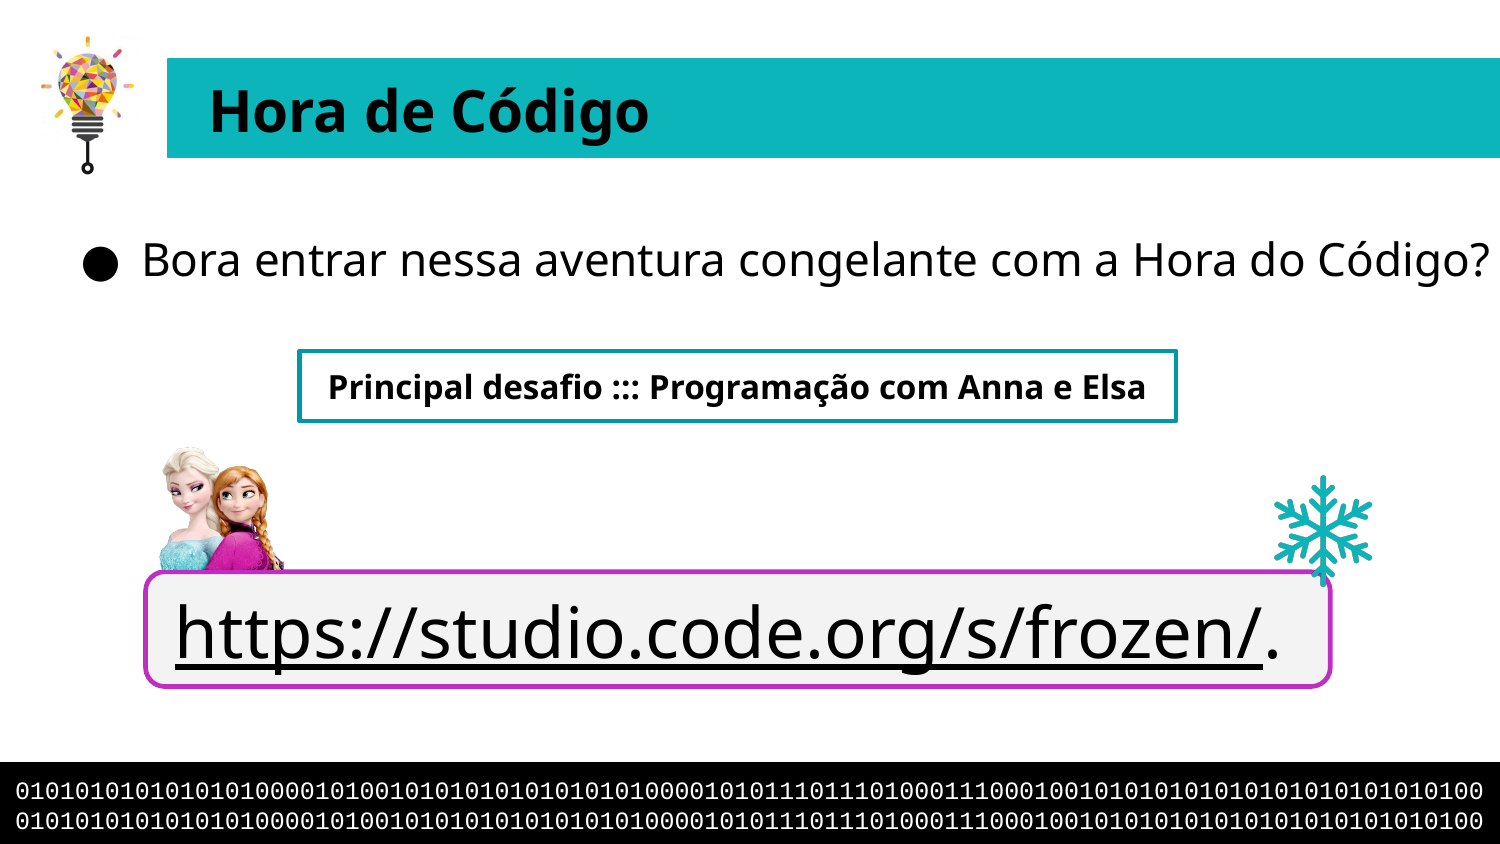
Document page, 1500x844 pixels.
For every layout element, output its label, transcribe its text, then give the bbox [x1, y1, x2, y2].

title Hora de Código [193, 58, 1174, 153]
picture [1274, 459, 1376, 603]
text_box [167, 58, 1500, 158]
picture [38, 32, 140, 179]
text_box https://studio.code.org/s/frozen/. [145, 571, 1331, 687]
text_box 0101010101010101000010100101010101010101010000101011101110100011100010010101010101010101010101010001010101010101010000101001010101010101010100001010111011101000111000100101010101010101010101010100 [0, 759, 1500, 841]
picture [125, 419, 300, 596]
text_box Principal desafio ::: Programação com Anna e Elsa [299, 351, 1177, 421]
text_box Bora entrar nessa aventura congelante com a Hora do Código? [51, 207, 1500, 323]
